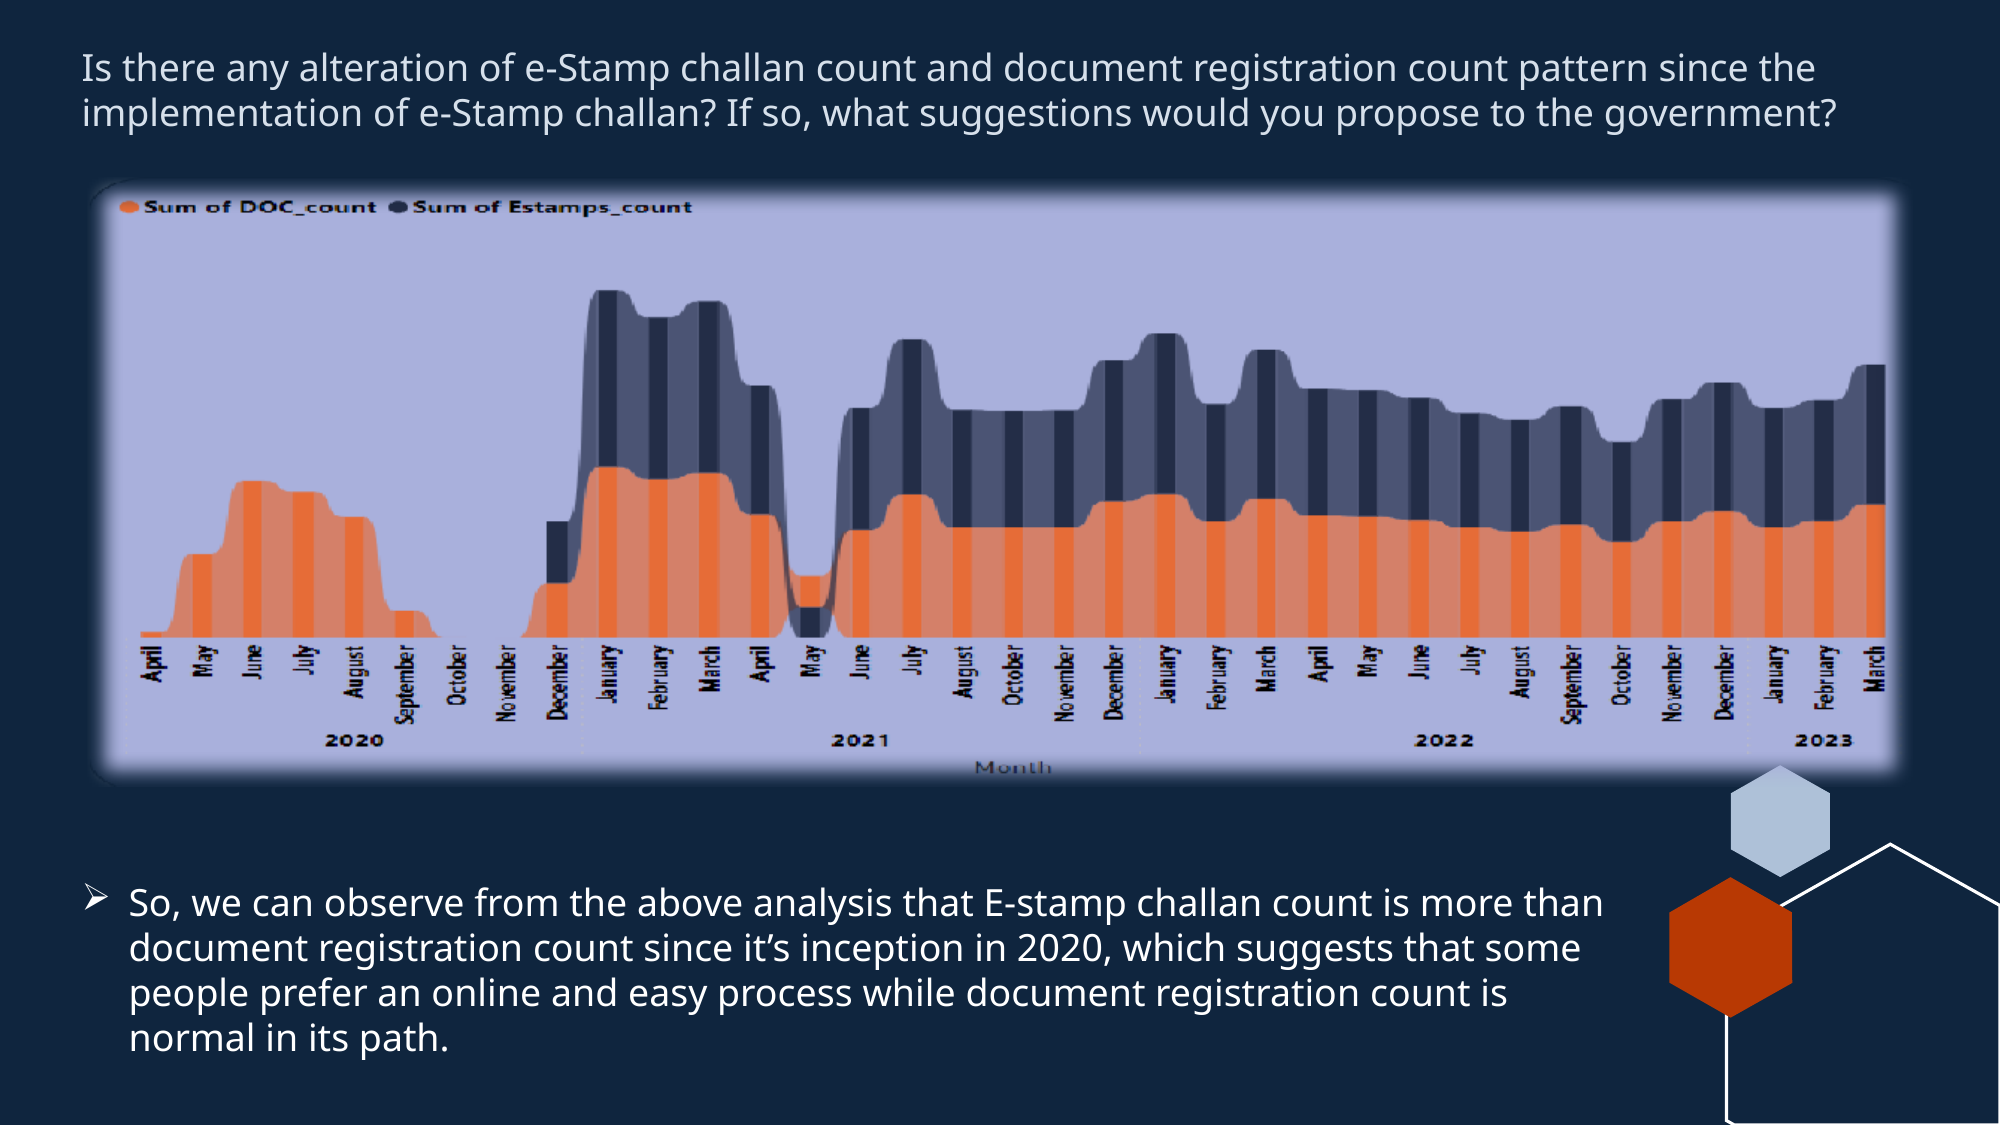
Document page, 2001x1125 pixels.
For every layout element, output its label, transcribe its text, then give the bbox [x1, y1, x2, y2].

picture [87, 177, 1913, 787]
text_box So, we can observe from the above analysis that E-stamp challan count is more than document registration count since it’s inception in 2020, which suggests that some people prefer an online and easy process while document registration count is normal in its path. [66, 871, 1632, 1067]
text_box Is there any alteration of e-Stamp challan count and document registration count pattern since the implementation of e-Stamp challan? If so, what suggestions would you propose to the government? [66, 36, 1944, 142]
